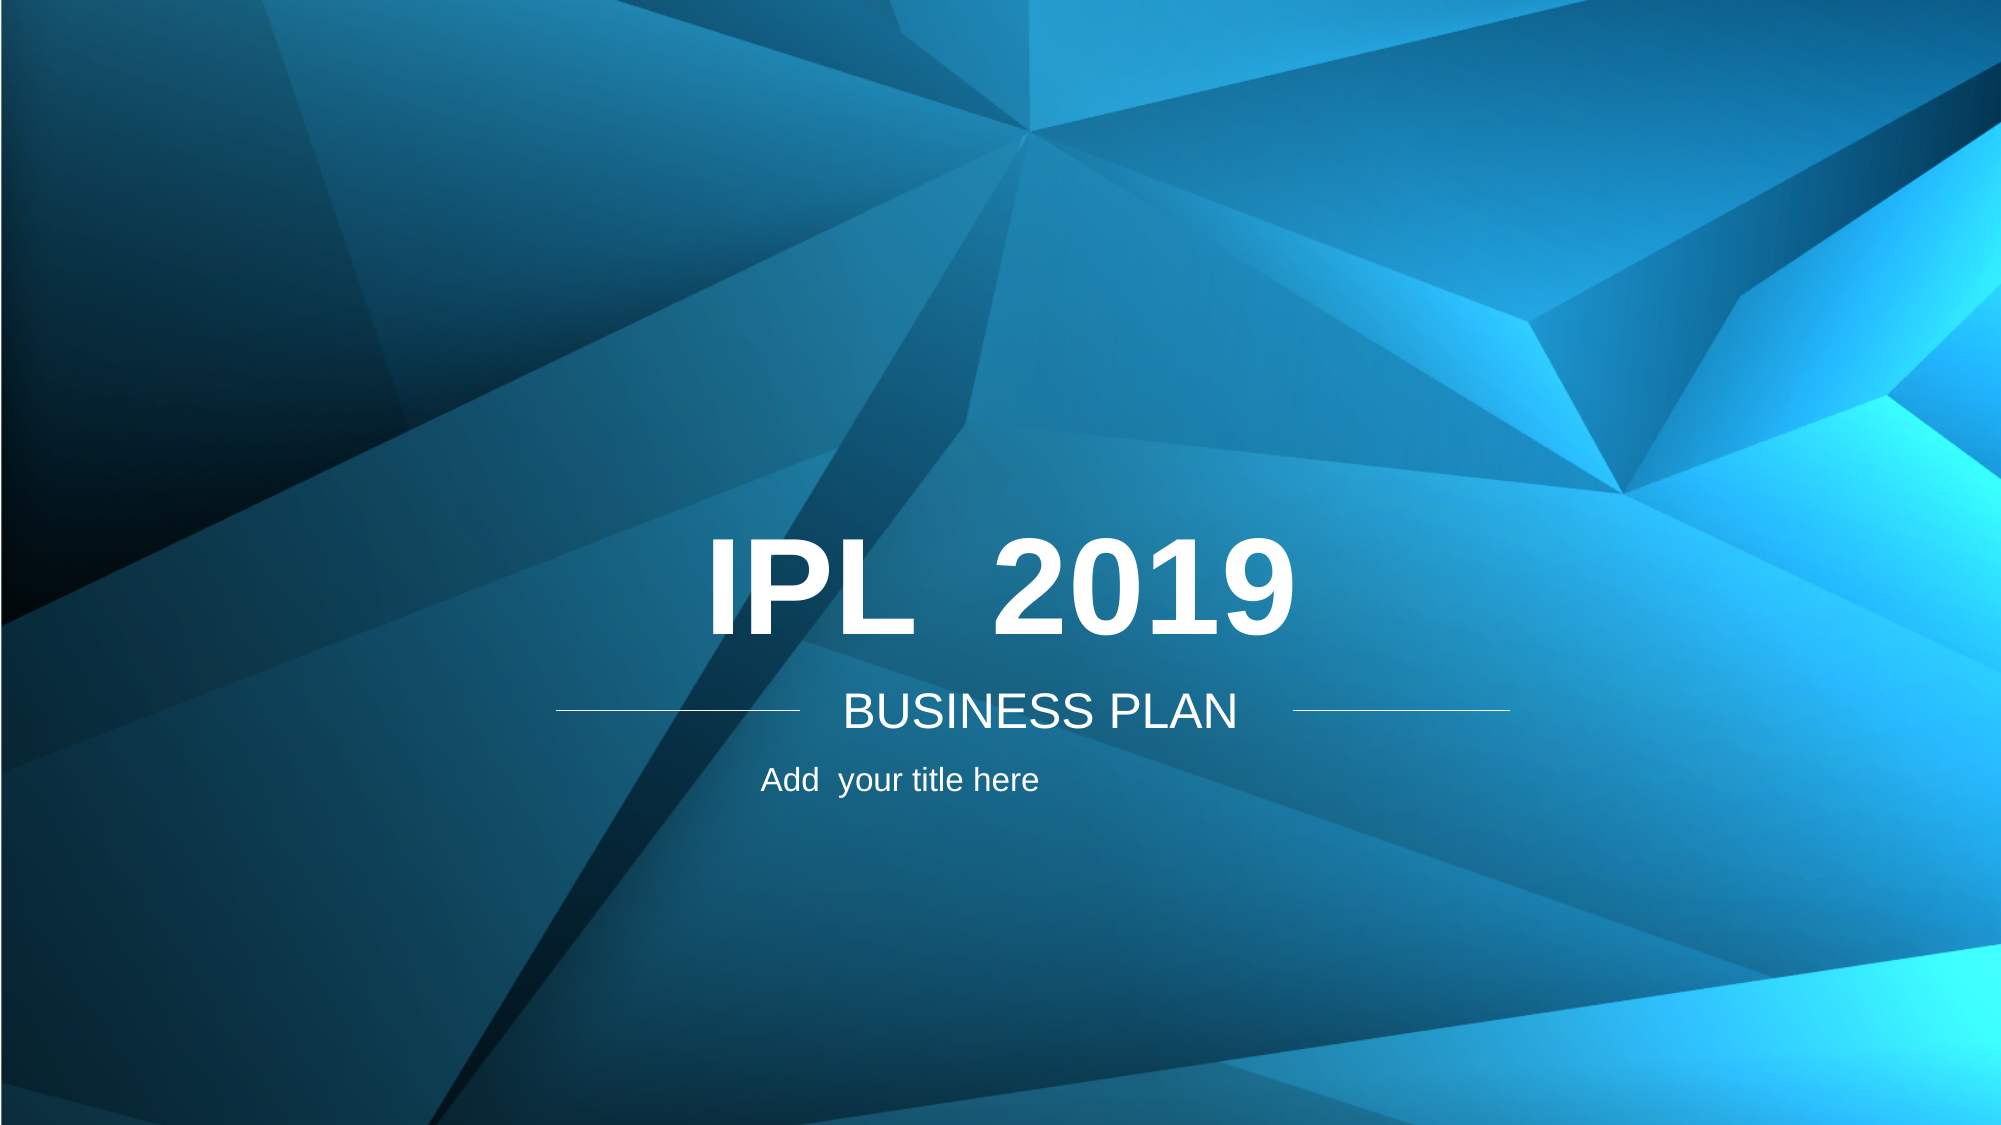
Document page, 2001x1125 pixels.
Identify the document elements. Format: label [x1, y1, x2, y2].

picture [1, 0, 2001, 1125]
text_box [556, 670, 1511, 747]
